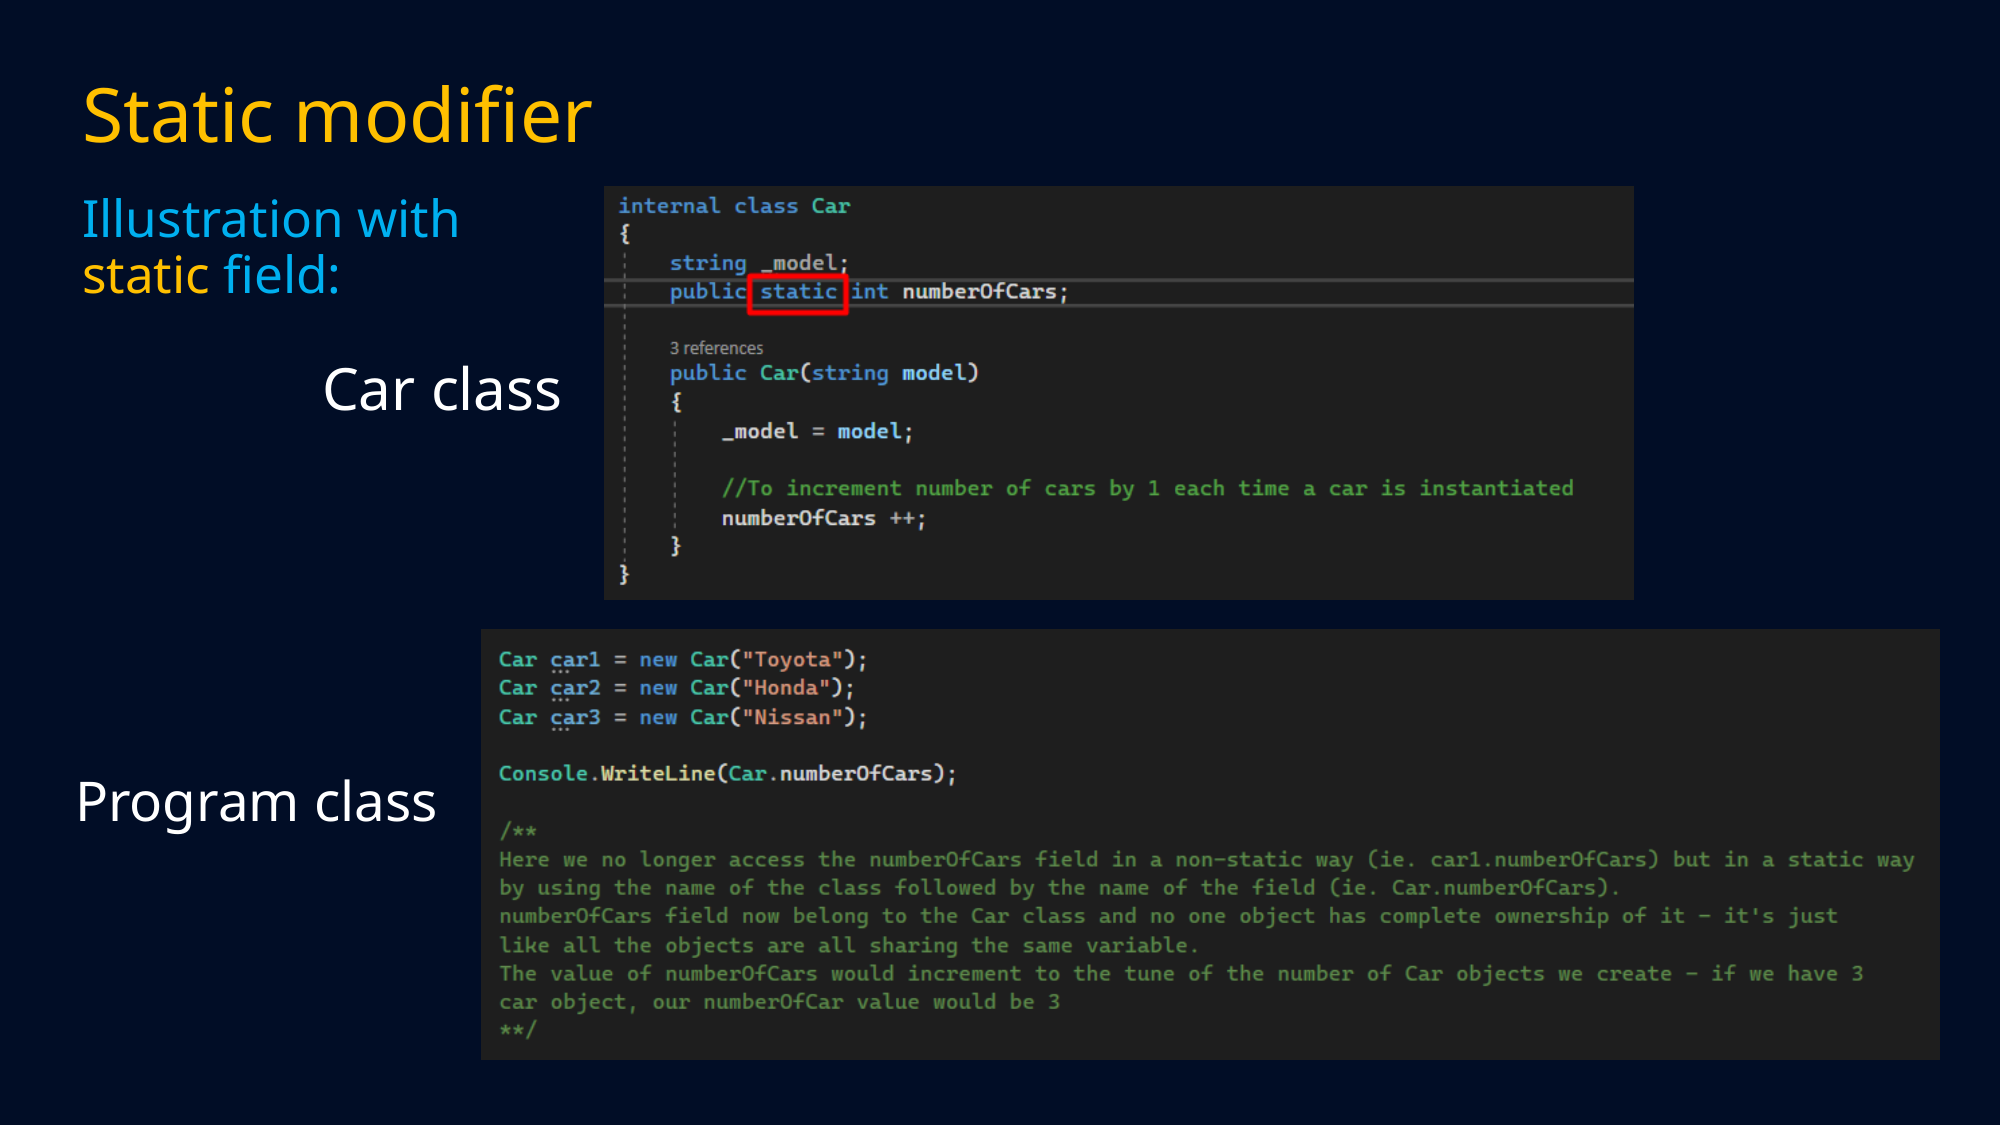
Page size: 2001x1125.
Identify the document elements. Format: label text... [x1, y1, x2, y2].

picture [481, 629, 1940, 1060]
list Illustration with static field: [67, 228, 525, 314]
picture [604, 186, 1634, 600]
text_box Program class [60, 767, 472, 895]
title Static modifier [67, 9, 1926, 228]
text_box Car class [307, 352, 604, 480]
